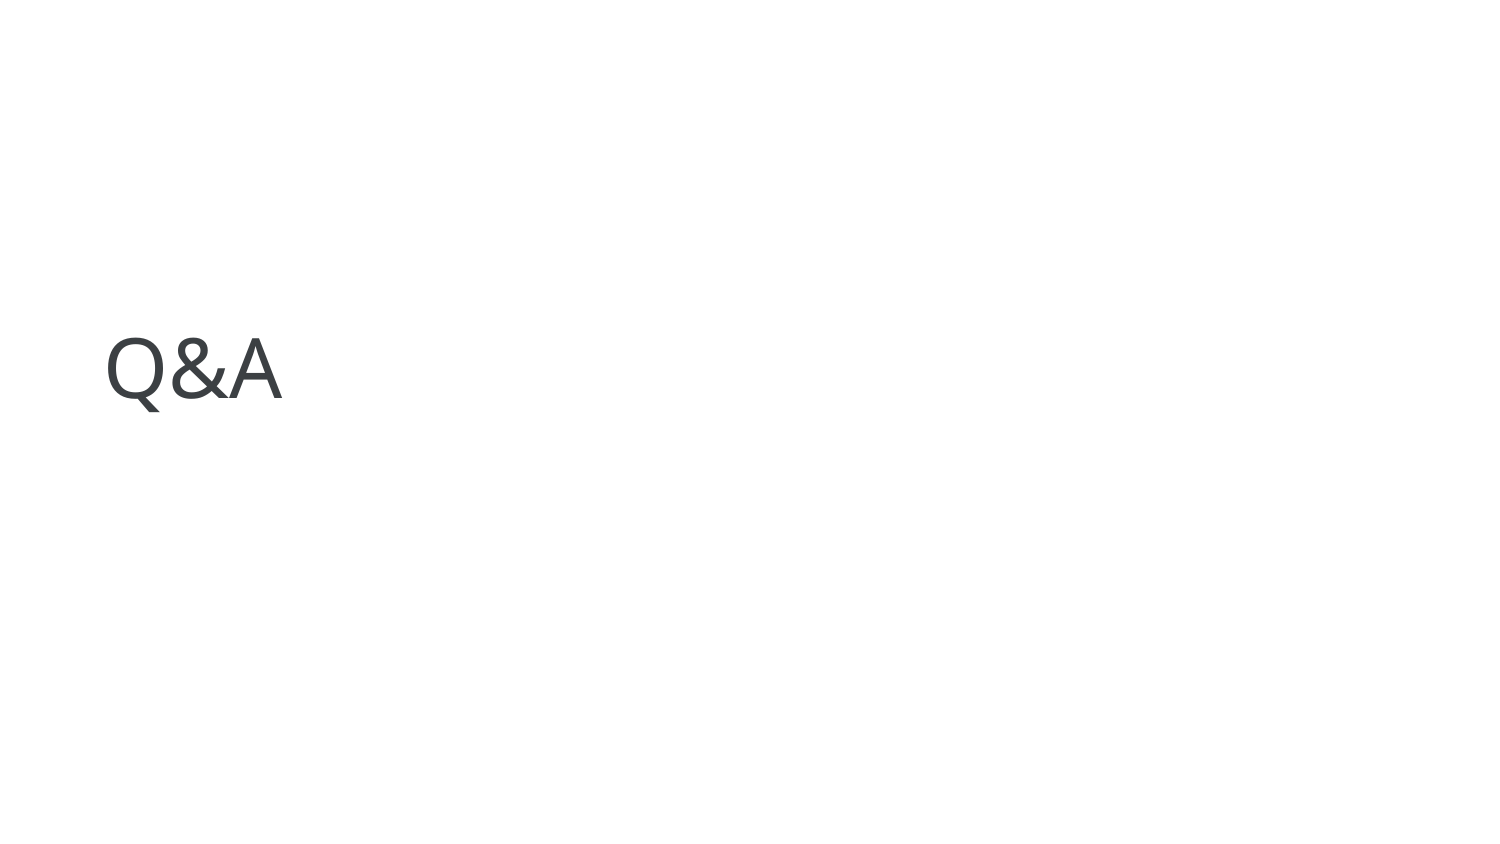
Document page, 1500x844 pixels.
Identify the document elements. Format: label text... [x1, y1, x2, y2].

text_box Q&A [93, 306, 969, 402]
